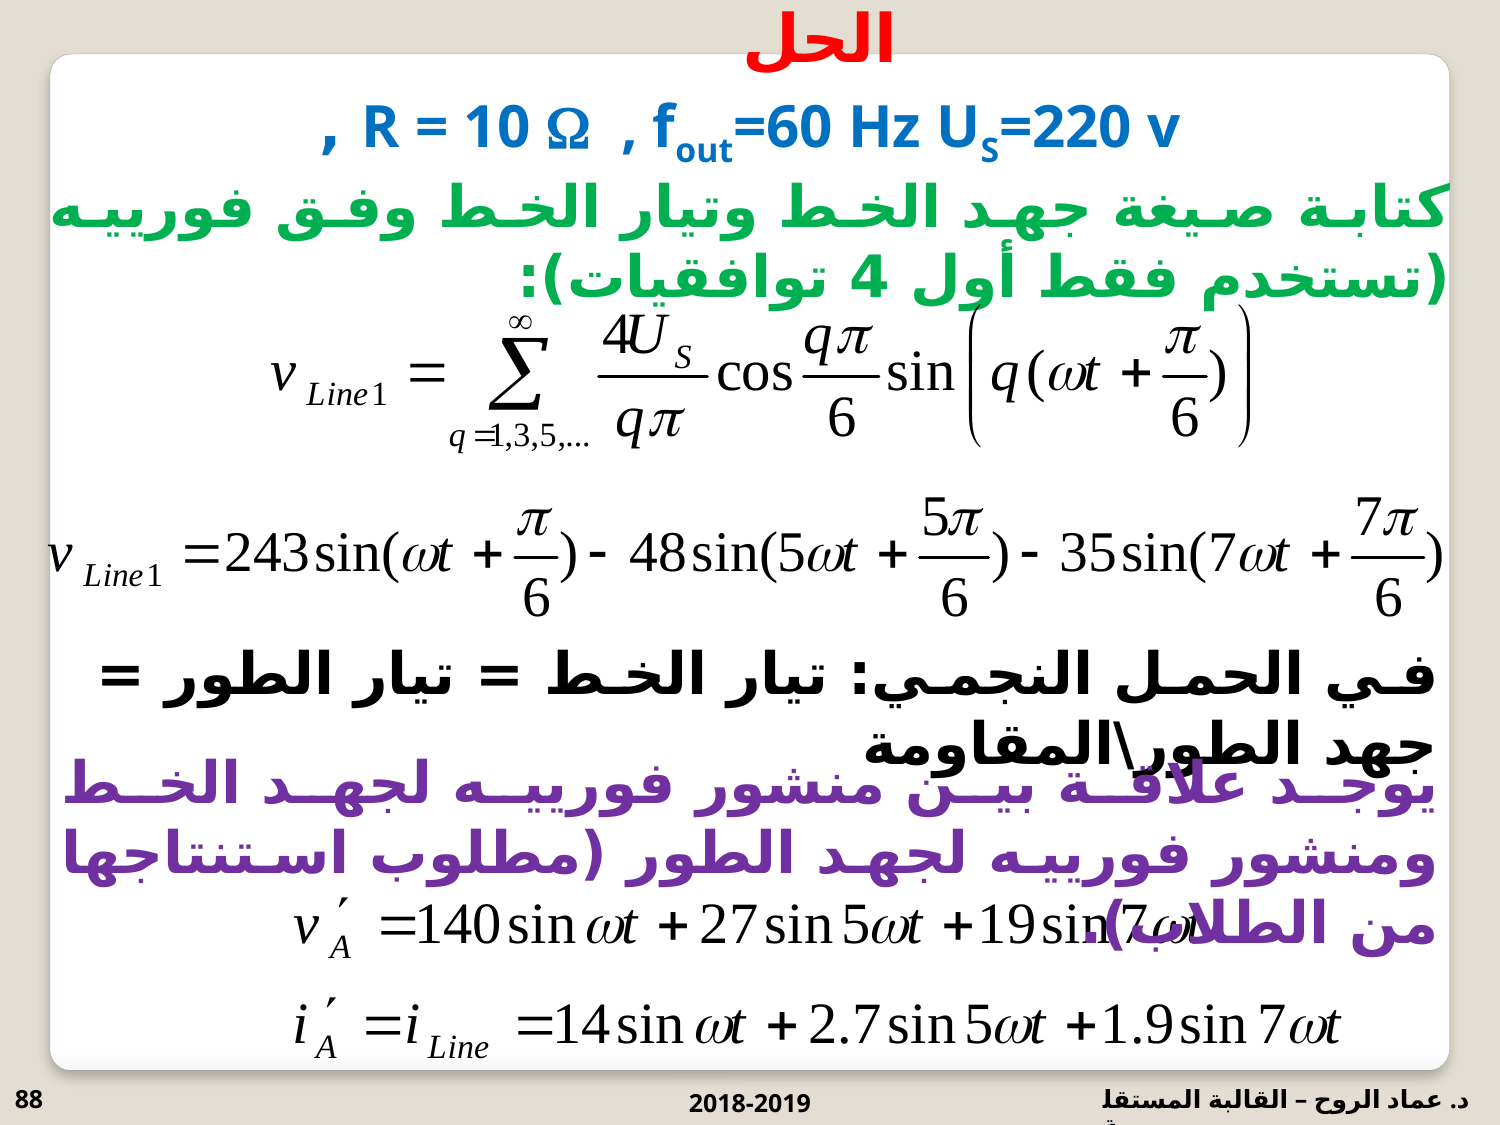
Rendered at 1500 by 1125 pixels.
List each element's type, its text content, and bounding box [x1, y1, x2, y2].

footer د. عماد الروح – القالبة المستقلة [1089, 1065, 1500, 1125]
slide_number 88 [0, 1065, 106, 1125]
text_box في الحمل النجمي: تيار الخط = تيار الطور = جهد الطور\المقاومة [82, 641, 1454, 738]
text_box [46, 480, 1457, 630]
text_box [269, 292, 1268, 465]
slide_number 2018-2019 [562, 1086, 938, 1125]
text_box الحل [714, 0, 926, 83]
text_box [292, 884, 1222, 973]
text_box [285, 984, 1361, 1073]
text_box يوجد علاقة بين منشور فورييه لجهد الخط ومنشور فورييه لجهد الطور (مطلوب استنتاجها من الطلاب). [46, 738, 1454, 963]
text_box R = 10  , fout=60 Hz US=220 v , كتابة صيغة جهد الخط وتيار الخط وفق فورييه (تستخدم فقط أول 4 توافقيات): [35, 82, 1465, 317]
